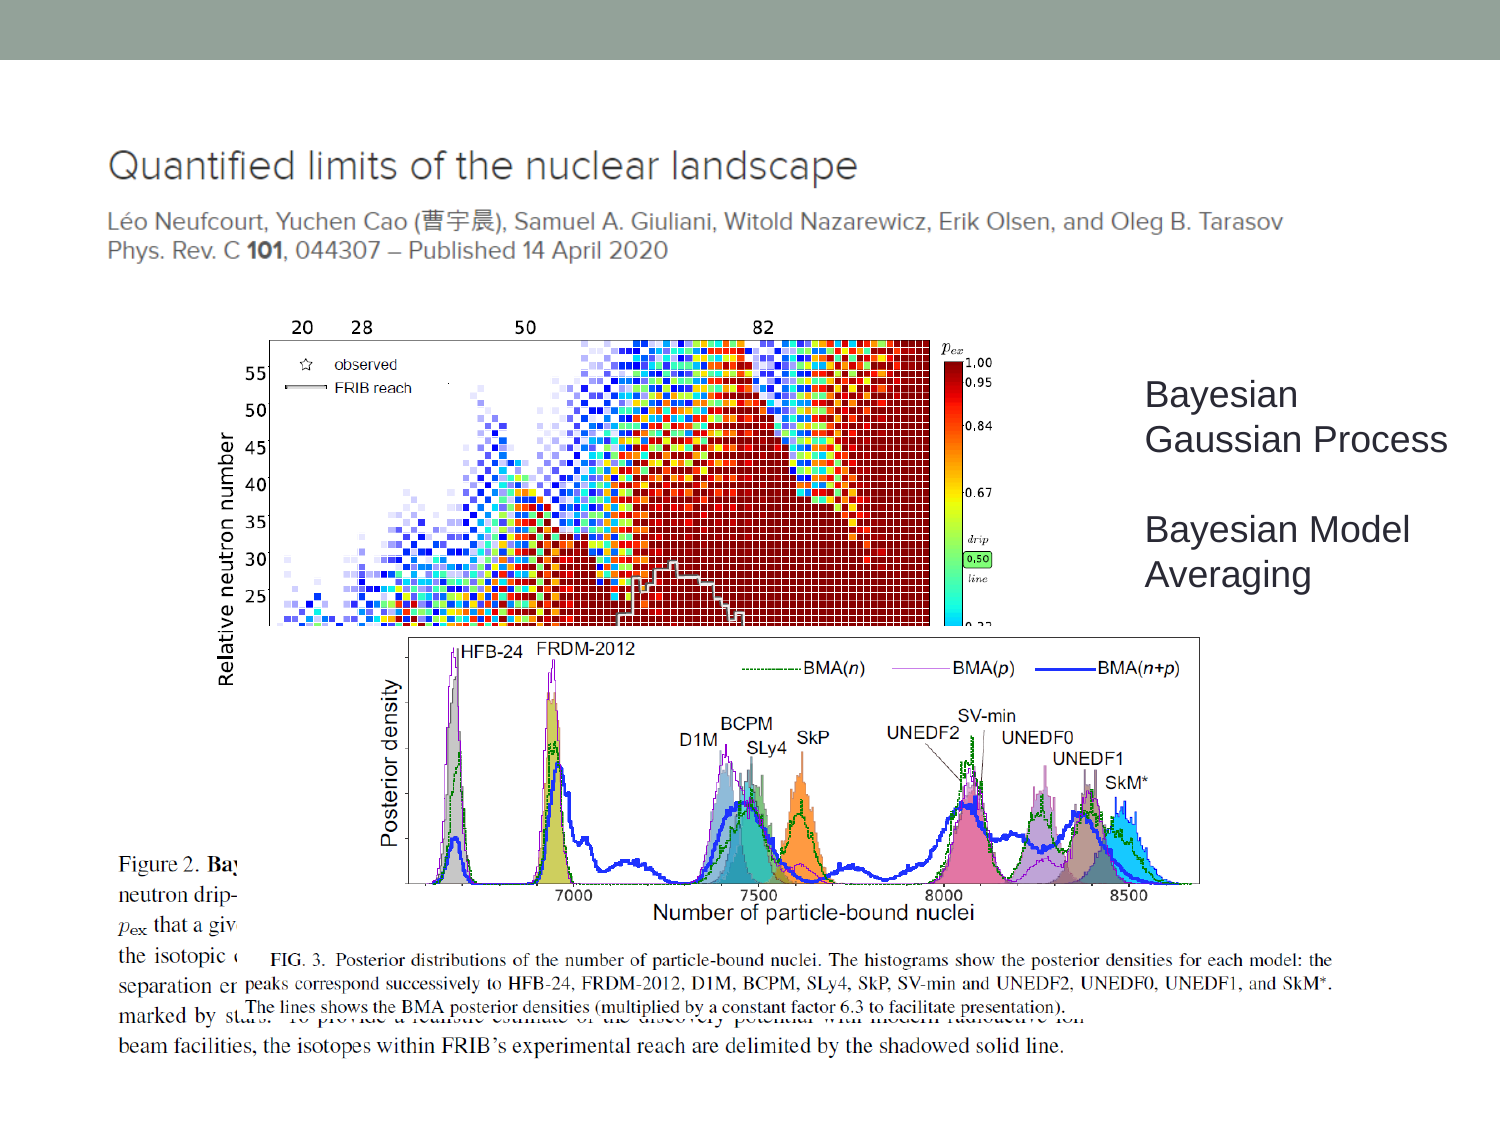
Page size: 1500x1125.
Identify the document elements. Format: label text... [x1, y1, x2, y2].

text_box Bayesian Gaussian Process Bayesian Model Averaging [1131, 362, 1464, 603]
picture [87, 124, 1321, 279]
picture [87, 299, 1340, 1069]
